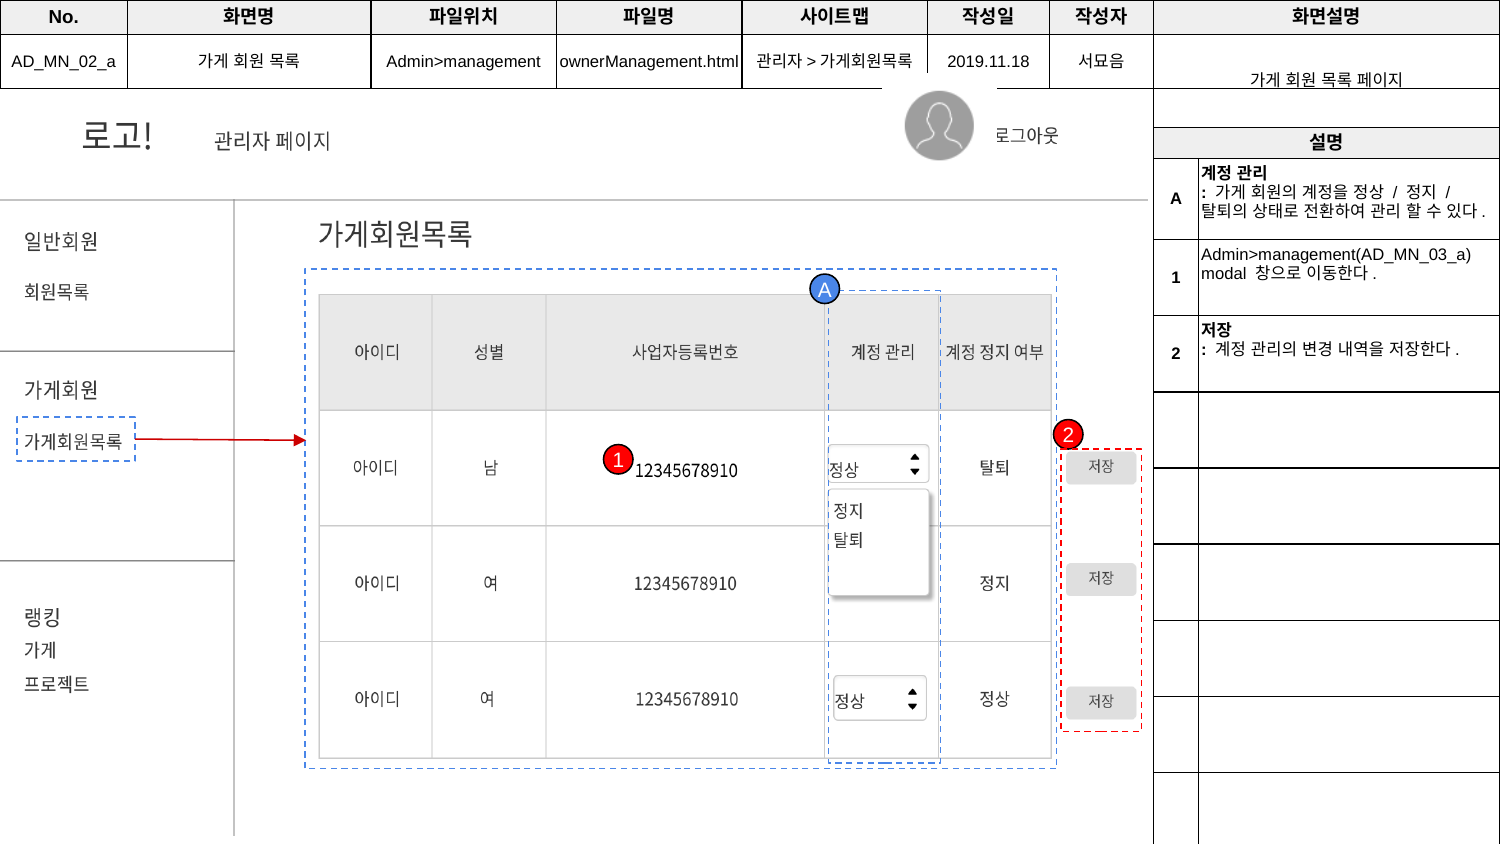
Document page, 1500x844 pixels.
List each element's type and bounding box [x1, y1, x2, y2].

table_cell [1199, 469, 1499, 543]
table_cell [1154, 545, 1198, 620]
table_cell [1154, 316, 1198, 391]
table_cell [1199, 697, 1499, 772]
table_header [1, 1, 127, 34]
table_cell [128, 35, 370, 74]
table_cell [743, 35, 927, 74]
table_cell [1050, 35, 1153, 88]
table_cell [1199, 159, 1499, 239]
table_cell [1, 35, 127, 74]
table_cell [1154, 621, 1198, 696]
table_cell [1154, 159, 1198, 239]
table_header [928, 1, 1049, 34]
table_cell [557, 35, 741, 74]
table_cell [1154, 469, 1198, 543]
table_cell [1199, 621, 1499, 696]
table_cell [1199, 316, 1499, 391]
table_cell [372, 35, 556, 74]
table_header [557, 1, 741, 34]
table_cell [1199, 773, 1499, 844]
table_header [128, 1, 370, 34]
table_cell [928, 35, 1049, 74]
table_header [372, 1, 556, 34]
table_cell [1154, 240, 1198, 315]
table_header [1050, 1, 1153, 34]
table_cell [1154, 697, 1198, 772]
table_cell [1199, 545, 1499, 620]
table_cell [1199, 393, 1499, 467]
table_header [1154, 1, 1499, 34]
picture [0, 73, 1149, 836]
table_cell [1154, 128, 1499, 158]
table_header [1154, 35, 1499, 127]
table_cell [1154, 393, 1198, 467]
table_cell [1154, 773, 1198, 844]
table_cell [1199, 240, 1499, 315]
table_header [743, 1, 927, 34]
